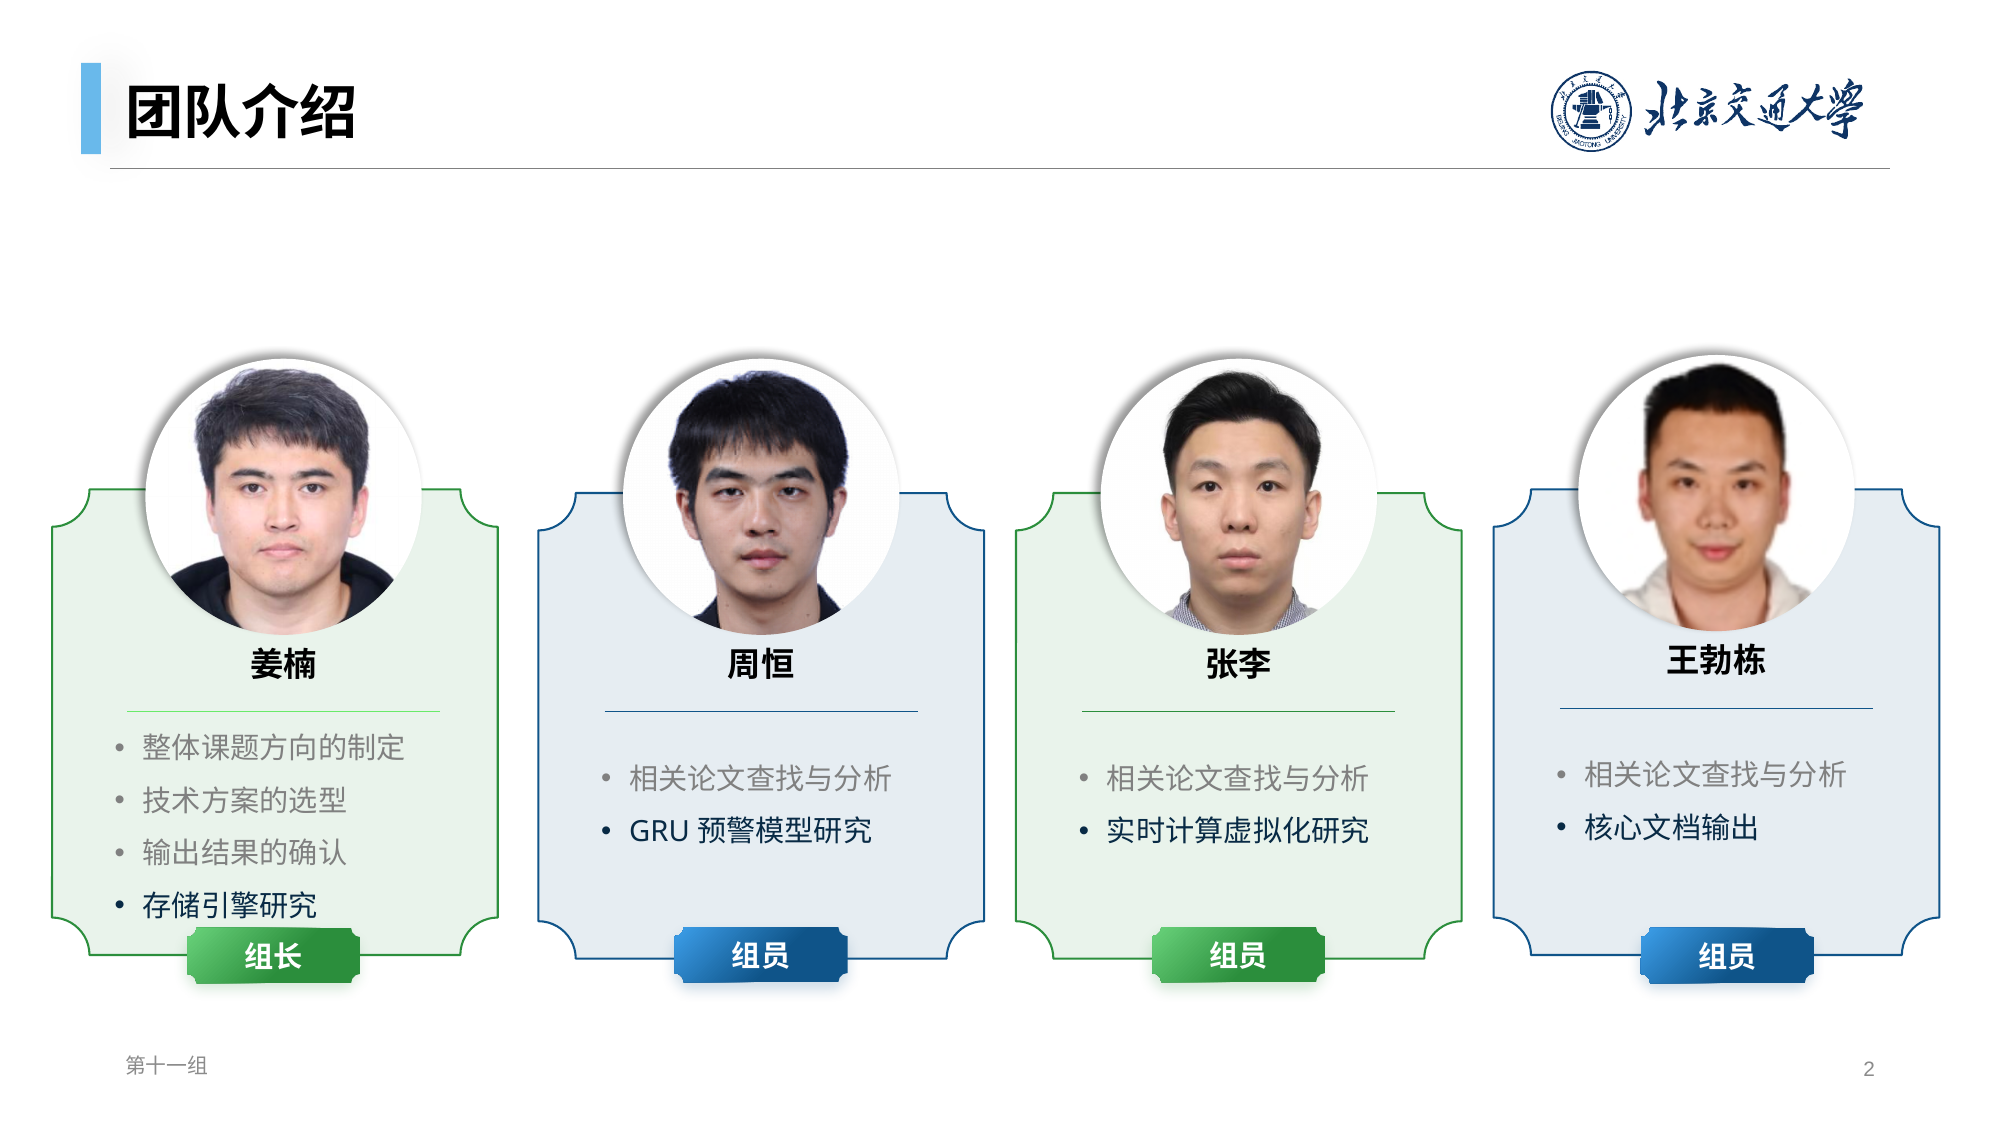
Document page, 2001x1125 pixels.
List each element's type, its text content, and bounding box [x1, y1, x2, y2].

title 团队介绍 [109, 0, 1890, 154]
slide_number 2 [1412, 1050, 1890, 1085]
footer 第十一组 [109, 1050, 790, 1085]
text_box [50, 488, 99, 957]
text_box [99, 355, 1940, 984]
picture [1529, 154, 1890, 184]
